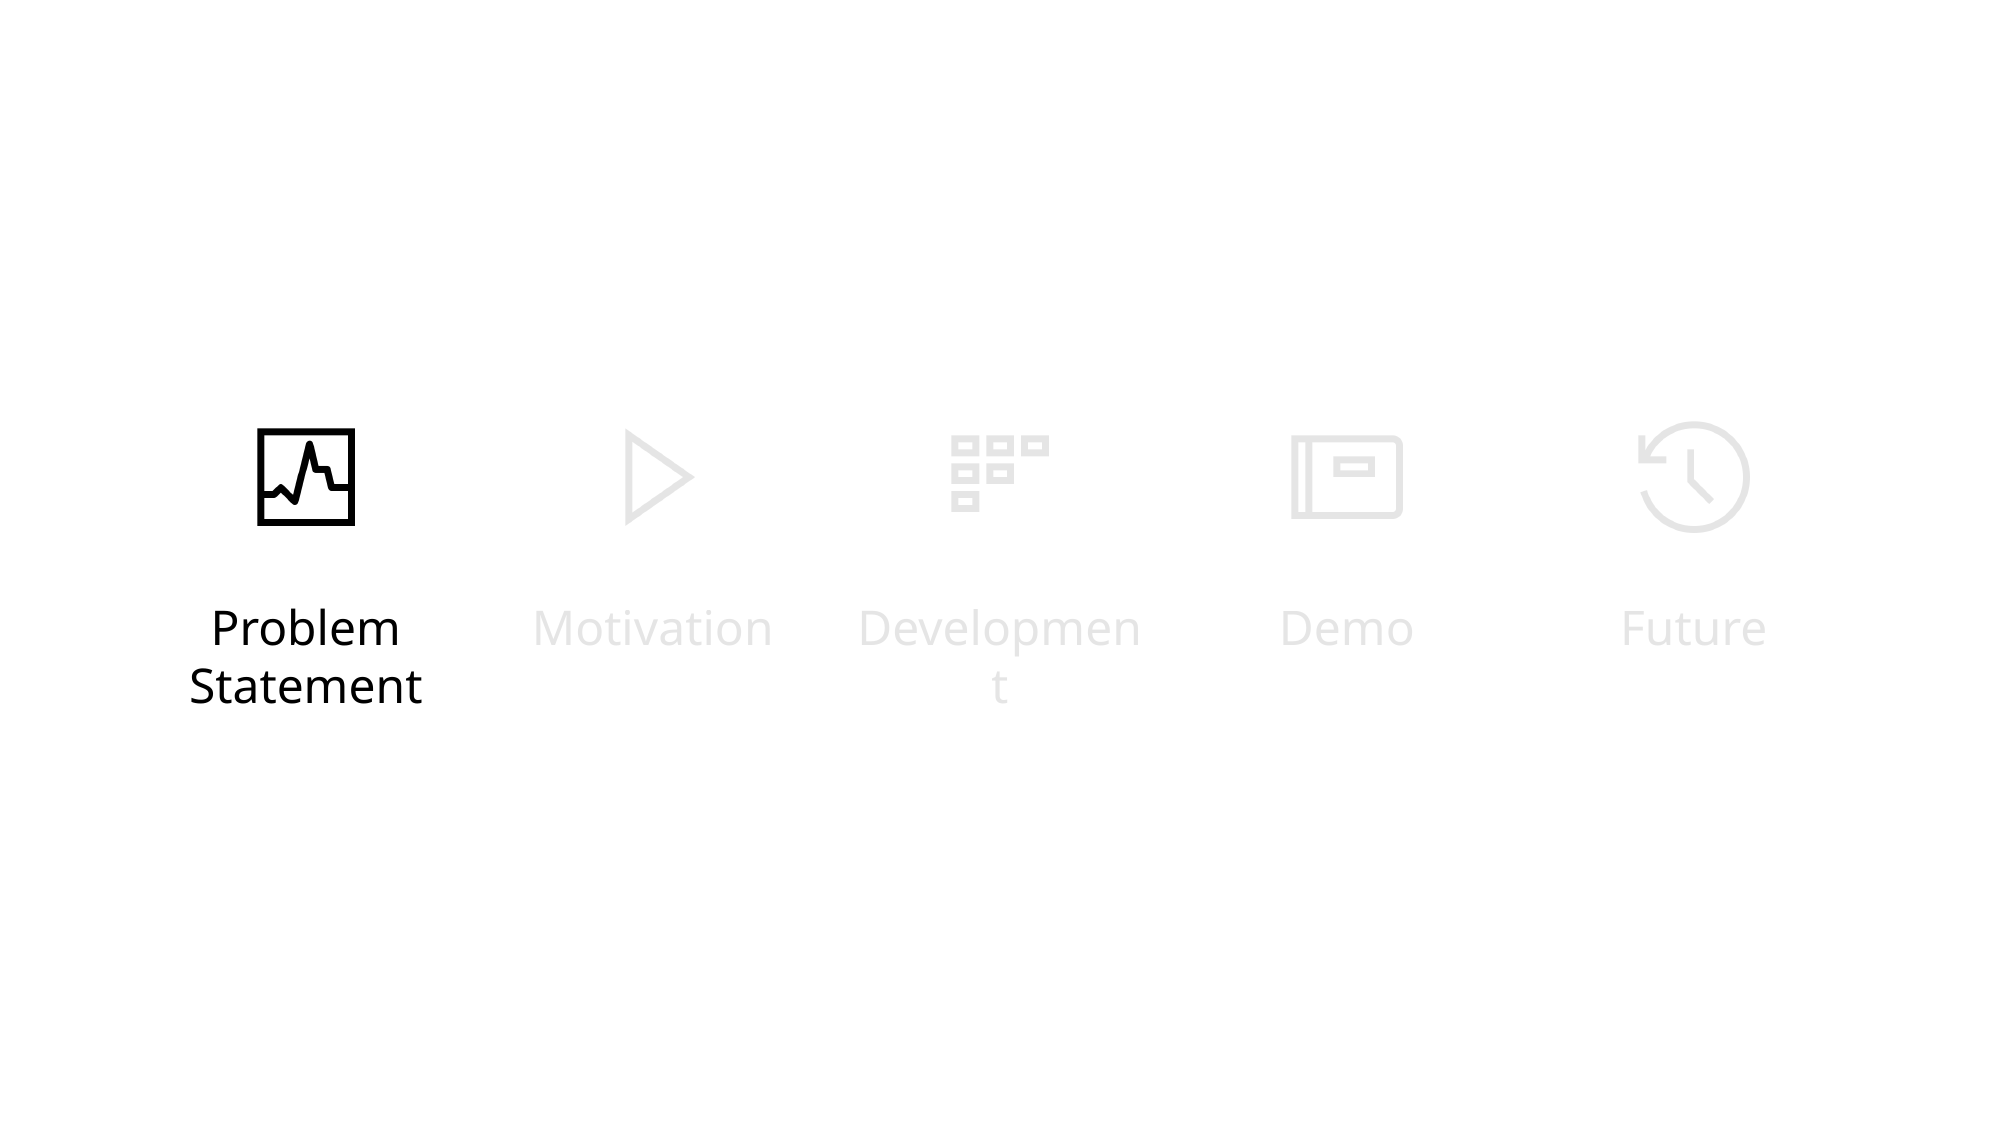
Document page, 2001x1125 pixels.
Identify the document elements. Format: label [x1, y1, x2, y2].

list [136, 112, 1863, 1014]
